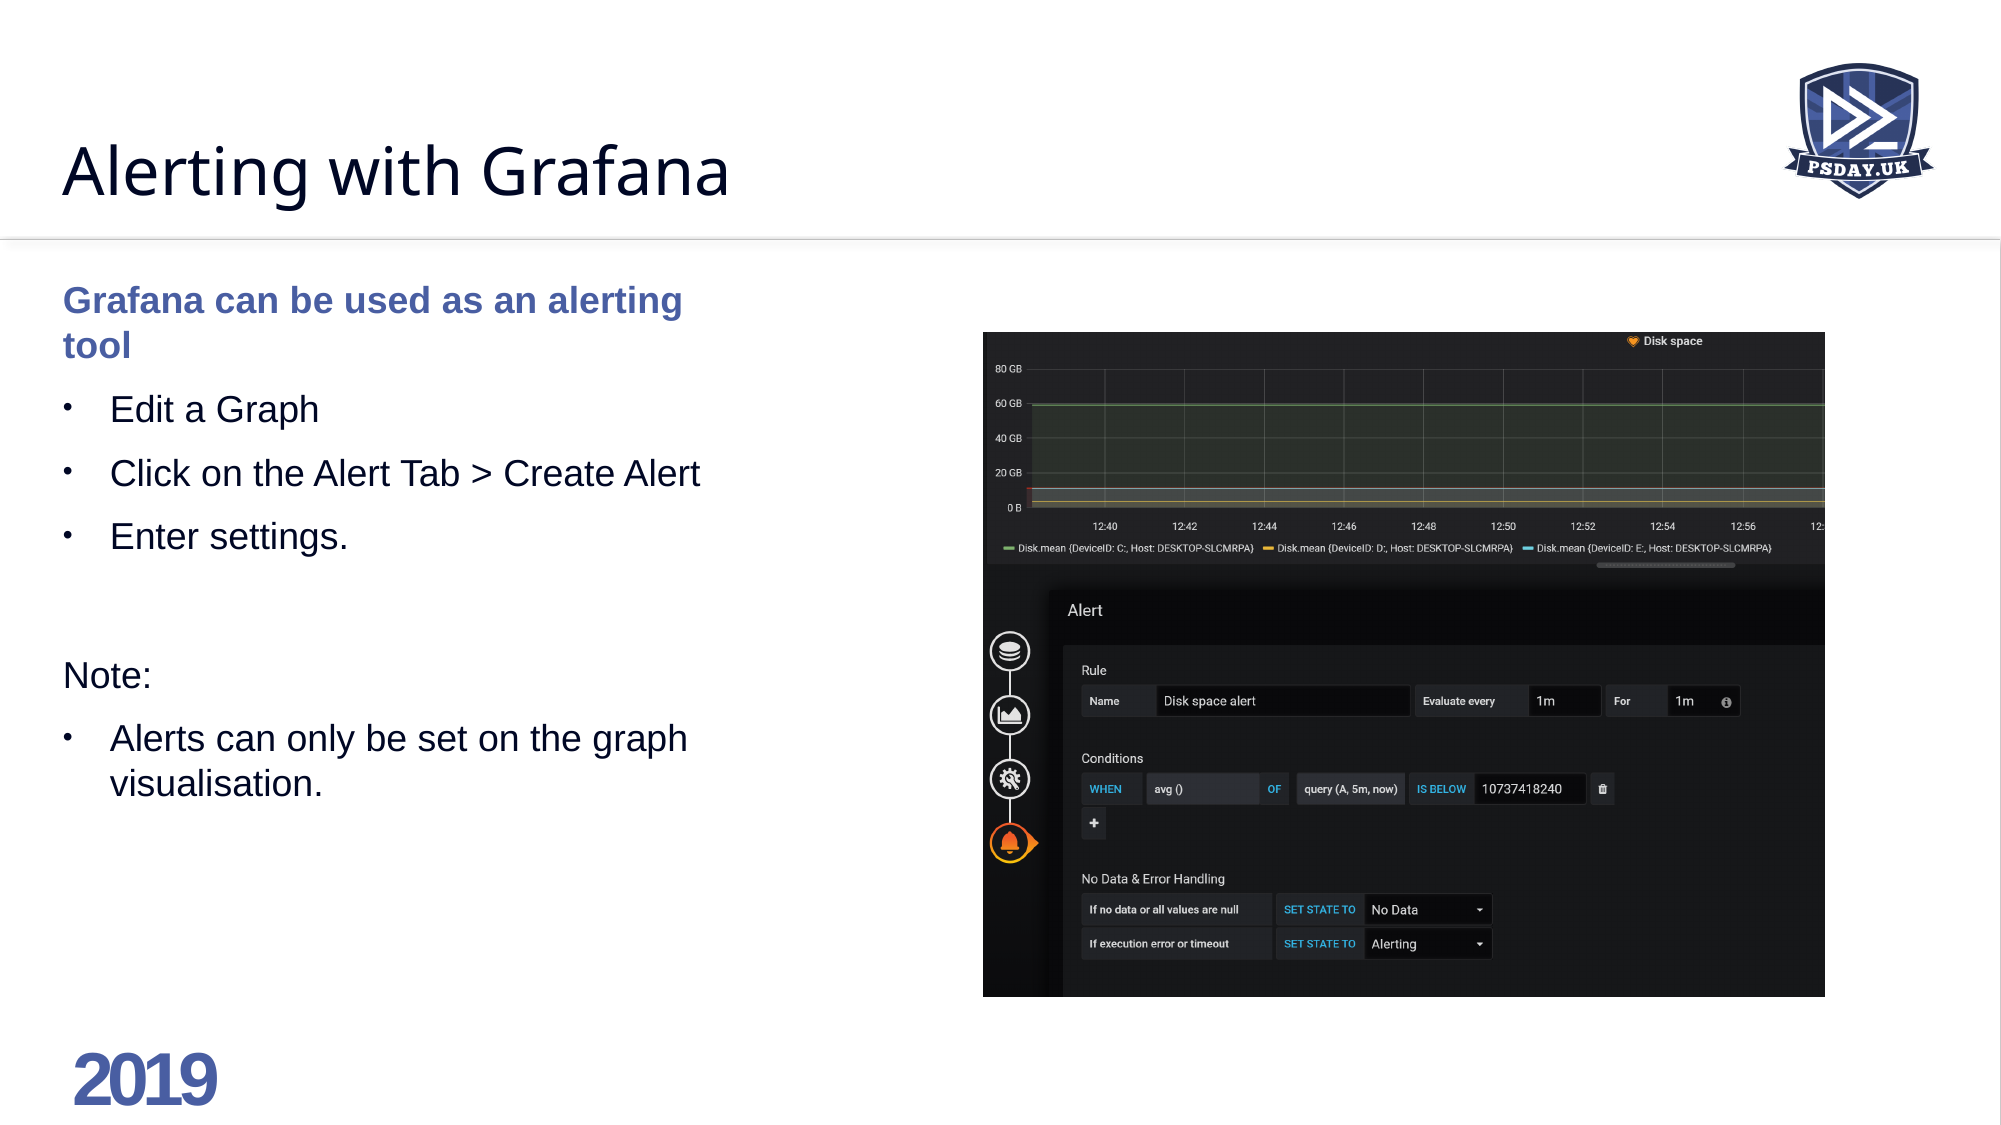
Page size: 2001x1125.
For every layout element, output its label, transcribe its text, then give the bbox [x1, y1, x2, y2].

title Alerting with Grafana [62, 128, 1772, 209]
picture [1781, 53, 1937, 209]
picture [983, 332, 1825, 998]
list Grafana can be used as an alerting tool Edit a Graph Click on the Alert Tab > Create Alert Enter settings. Note: Alerts can only be set on the graph visualisation. [62, 276, 735, 1016]
